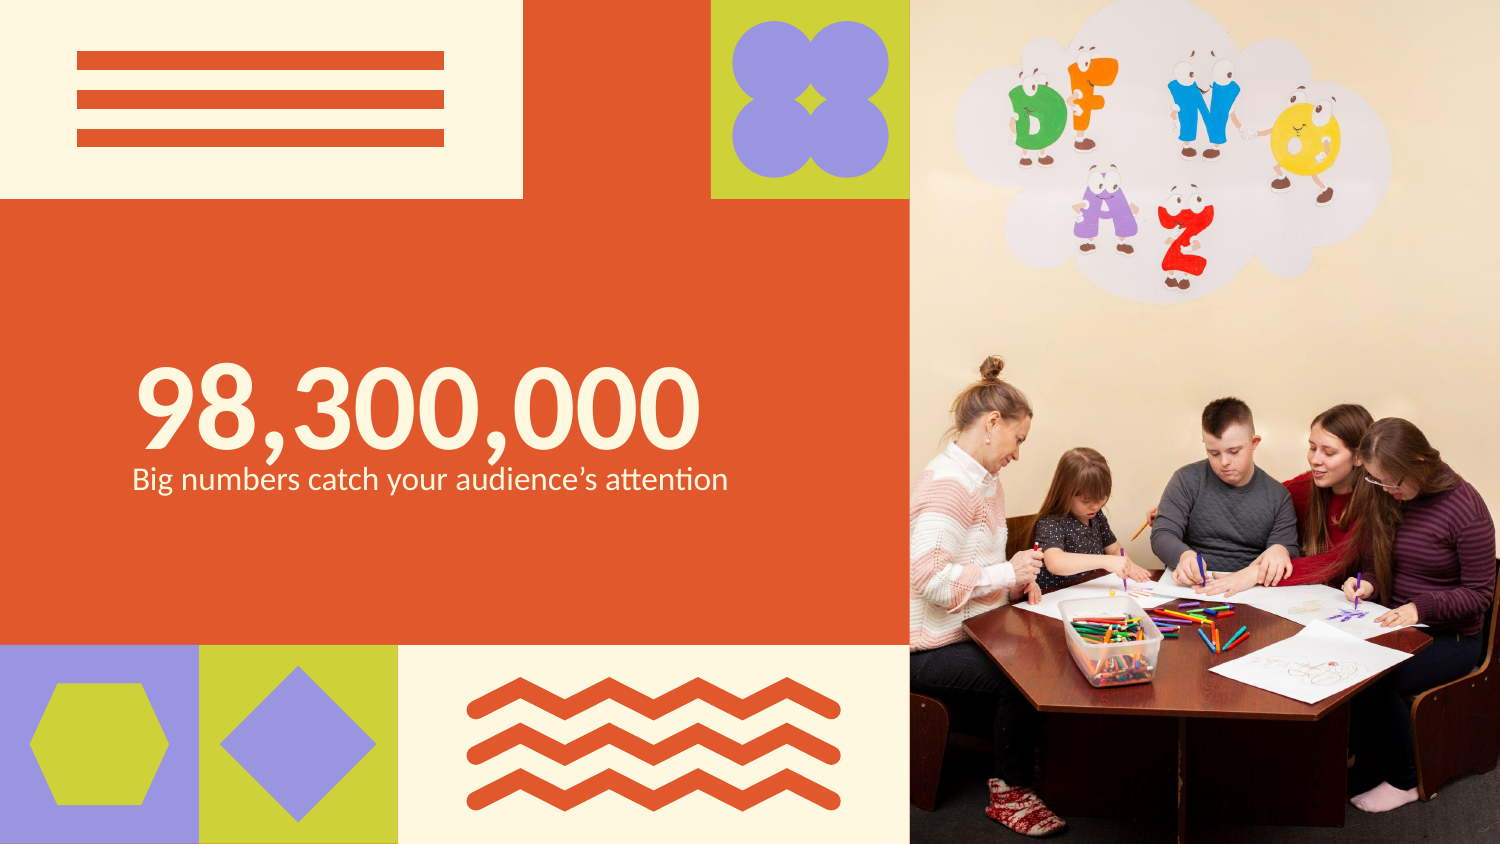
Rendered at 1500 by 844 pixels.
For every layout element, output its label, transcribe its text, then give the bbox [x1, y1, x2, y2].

text_box [811, 94, 889, 178]
text_box [710, 0, 907, 199]
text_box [0, 644, 200, 844]
text_box [398, 645, 904, 844]
text_box [200, 644, 398, 844]
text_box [475, 687, 832, 802]
text_box [811, 21, 889, 99]
subtitle Big numbers catch your audience’s attention [116, 436, 885, 519]
picture [909, 0, 1500, 844]
text_box [732, 94, 816, 178]
text_box [219, 665, 377, 823]
title 98,300,000 [116, 325, 885, 436]
text_box [0, 0, 523, 199]
text_box [732, 21, 816, 99]
